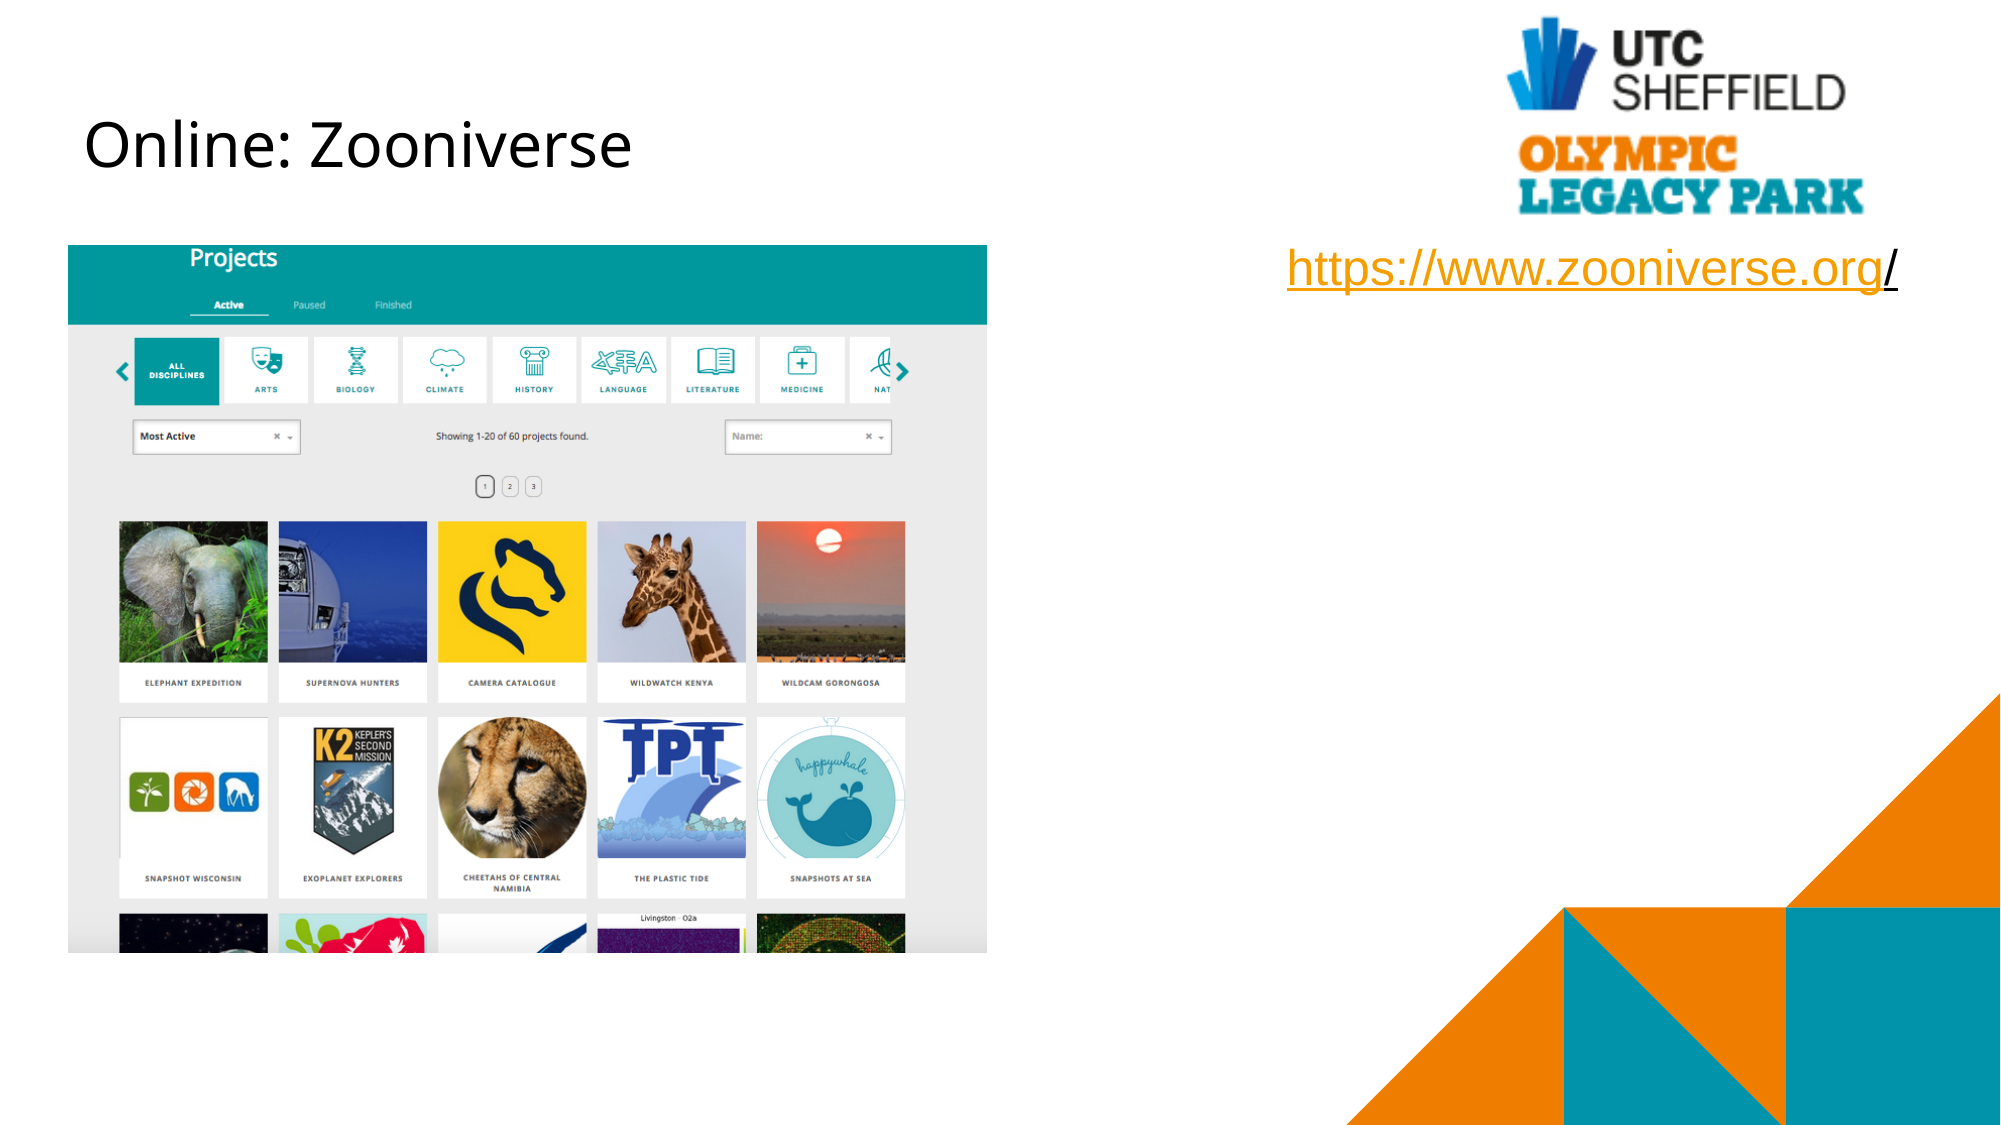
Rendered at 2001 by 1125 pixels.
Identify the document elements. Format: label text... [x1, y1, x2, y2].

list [67, 245, 987, 953]
text_box https://www.zooniverse.org/ [1271, 228, 1928, 303]
title Online: Zooniverse [68, 89, 1932, 223]
picture [1479, 0, 2000, 244]
